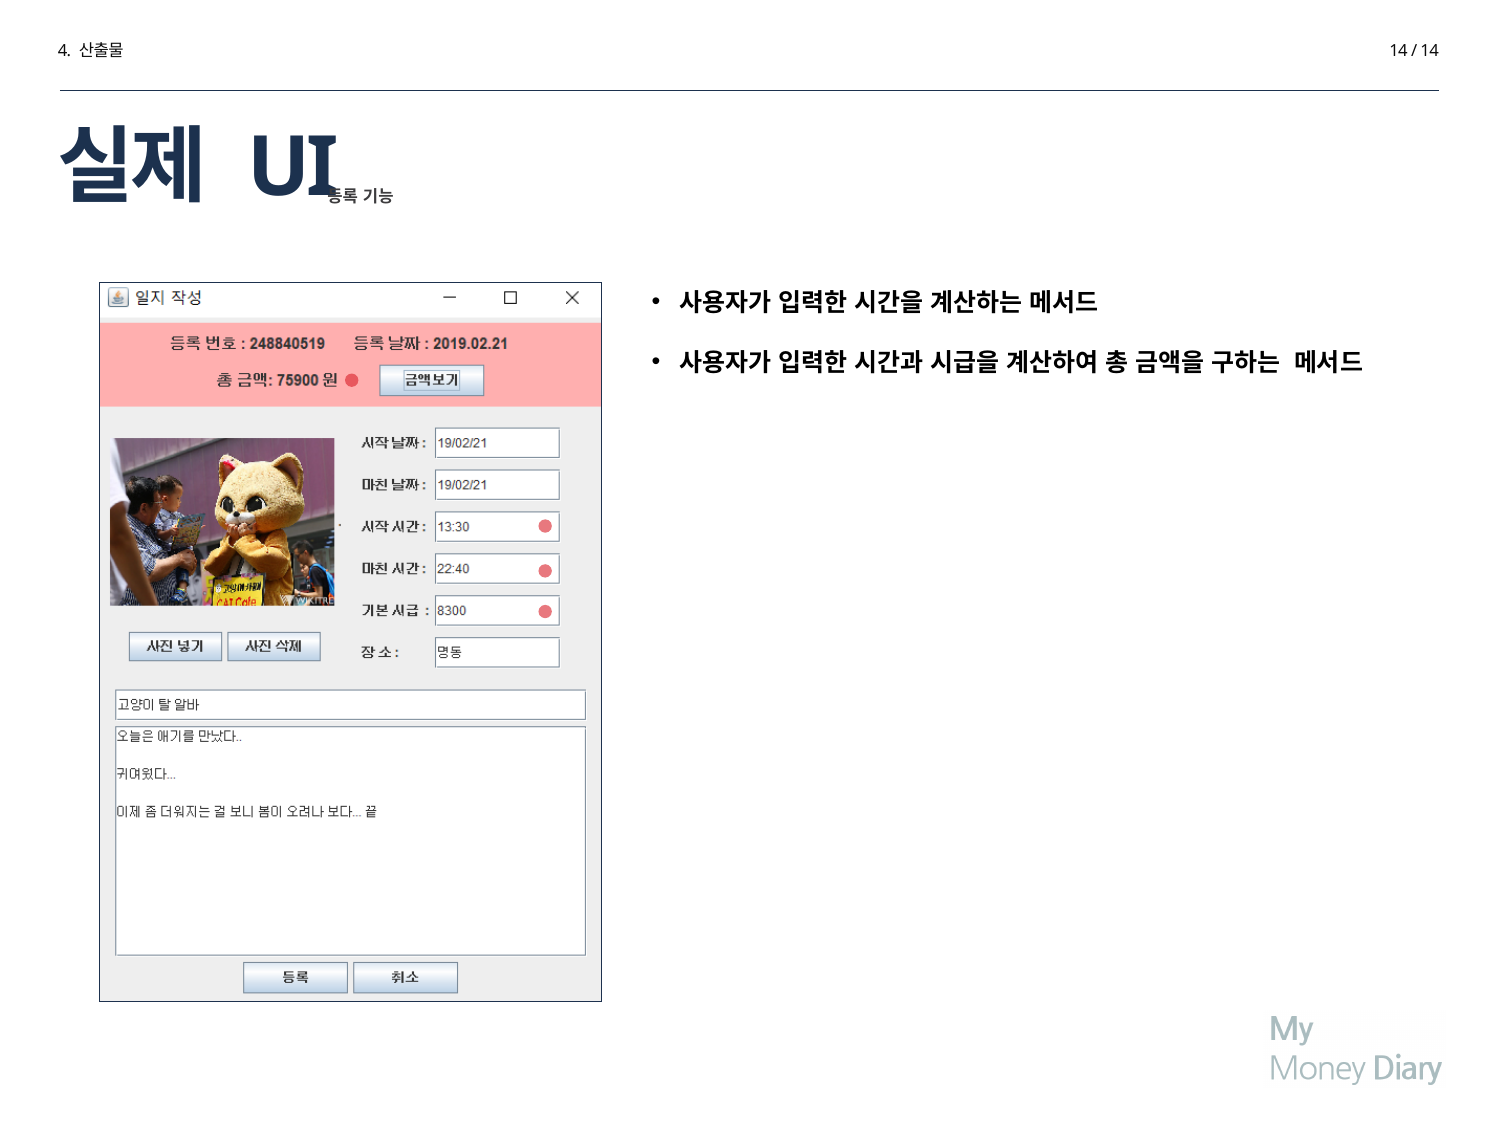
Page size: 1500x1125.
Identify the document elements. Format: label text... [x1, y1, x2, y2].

text_box 14 / 14 [1193, 32, 1454, 70]
title 실제 UI [42, 114, 1190, 211]
text_box 등록 기능 [312, 178, 1063, 214]
text_box 4. 산출물 [43, 31, 303, 67]
picture [1262, 1010, 1446, 1088]
text_box 사용자가 입력한 시간을 계산하는 메서드 사용자가 입력한 시간과 시급을 계산하여 총 금액을 구하는 메서드 [636, 279, 1379, 414]
picture [99, 281, 602, 1002]
